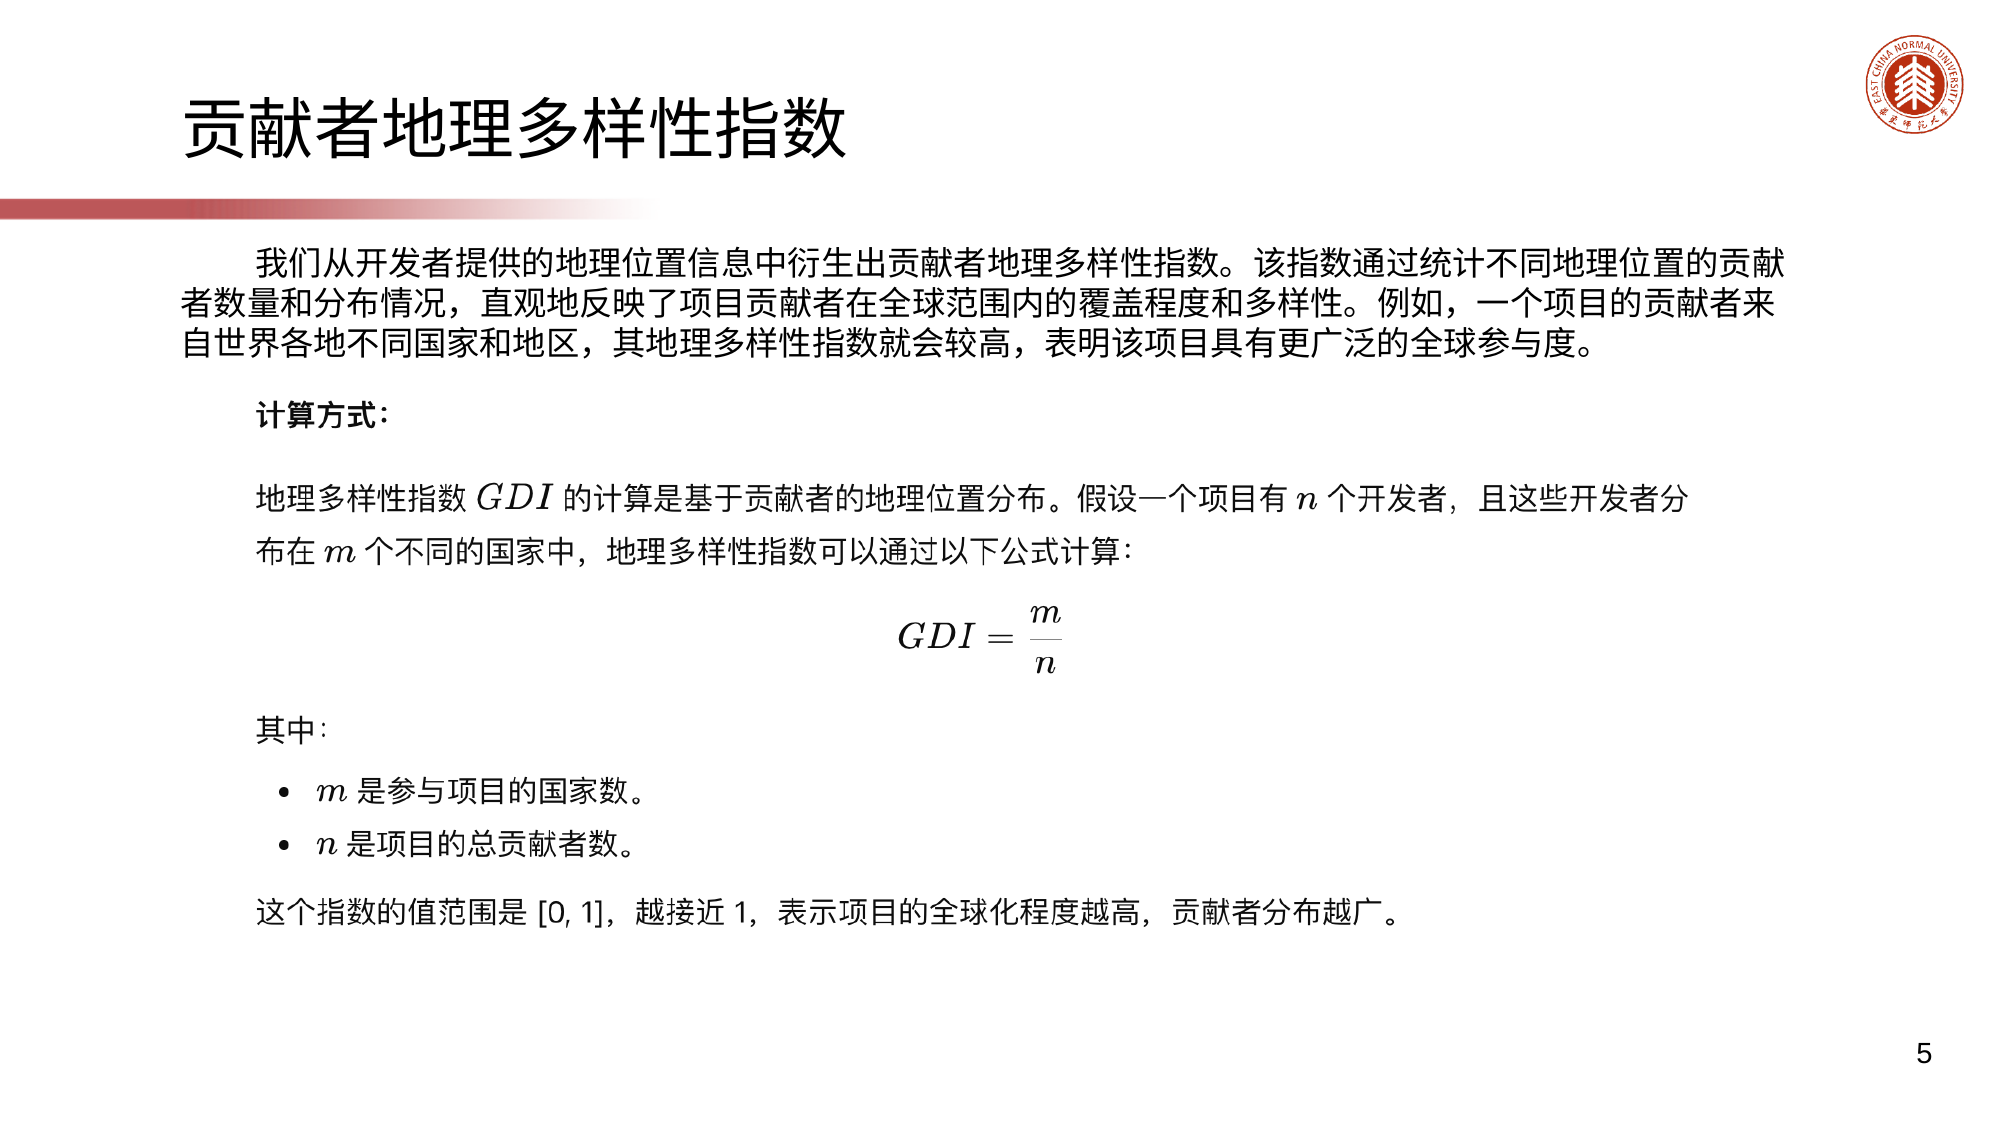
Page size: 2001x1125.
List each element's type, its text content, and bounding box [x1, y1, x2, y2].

text_box 我们从开发者提供的地理位置信息中衍生出贡献者地理多样性指数。该指数通过统计不同地理位置的贡献者数量和分布情况，直观地反映了项目贡献者在全球范围内的覆盖程度和多样性。例如，一个项目的贡献者来自世界各地不同国家和地区，其地理多样性指数就会较高，表明该项目具有更广泛的全球参与度。 [166, 234, 1802, 894]
text_box 贡献者地理多样性指数 [166, 79, 1388, 175]
picture [0, 126, 710, 235]
text_box 5 [1901, 1027, 1984, 1077]
picture [1865, 28, 1969, 140]
picture [219, 375, 1749, 958]
